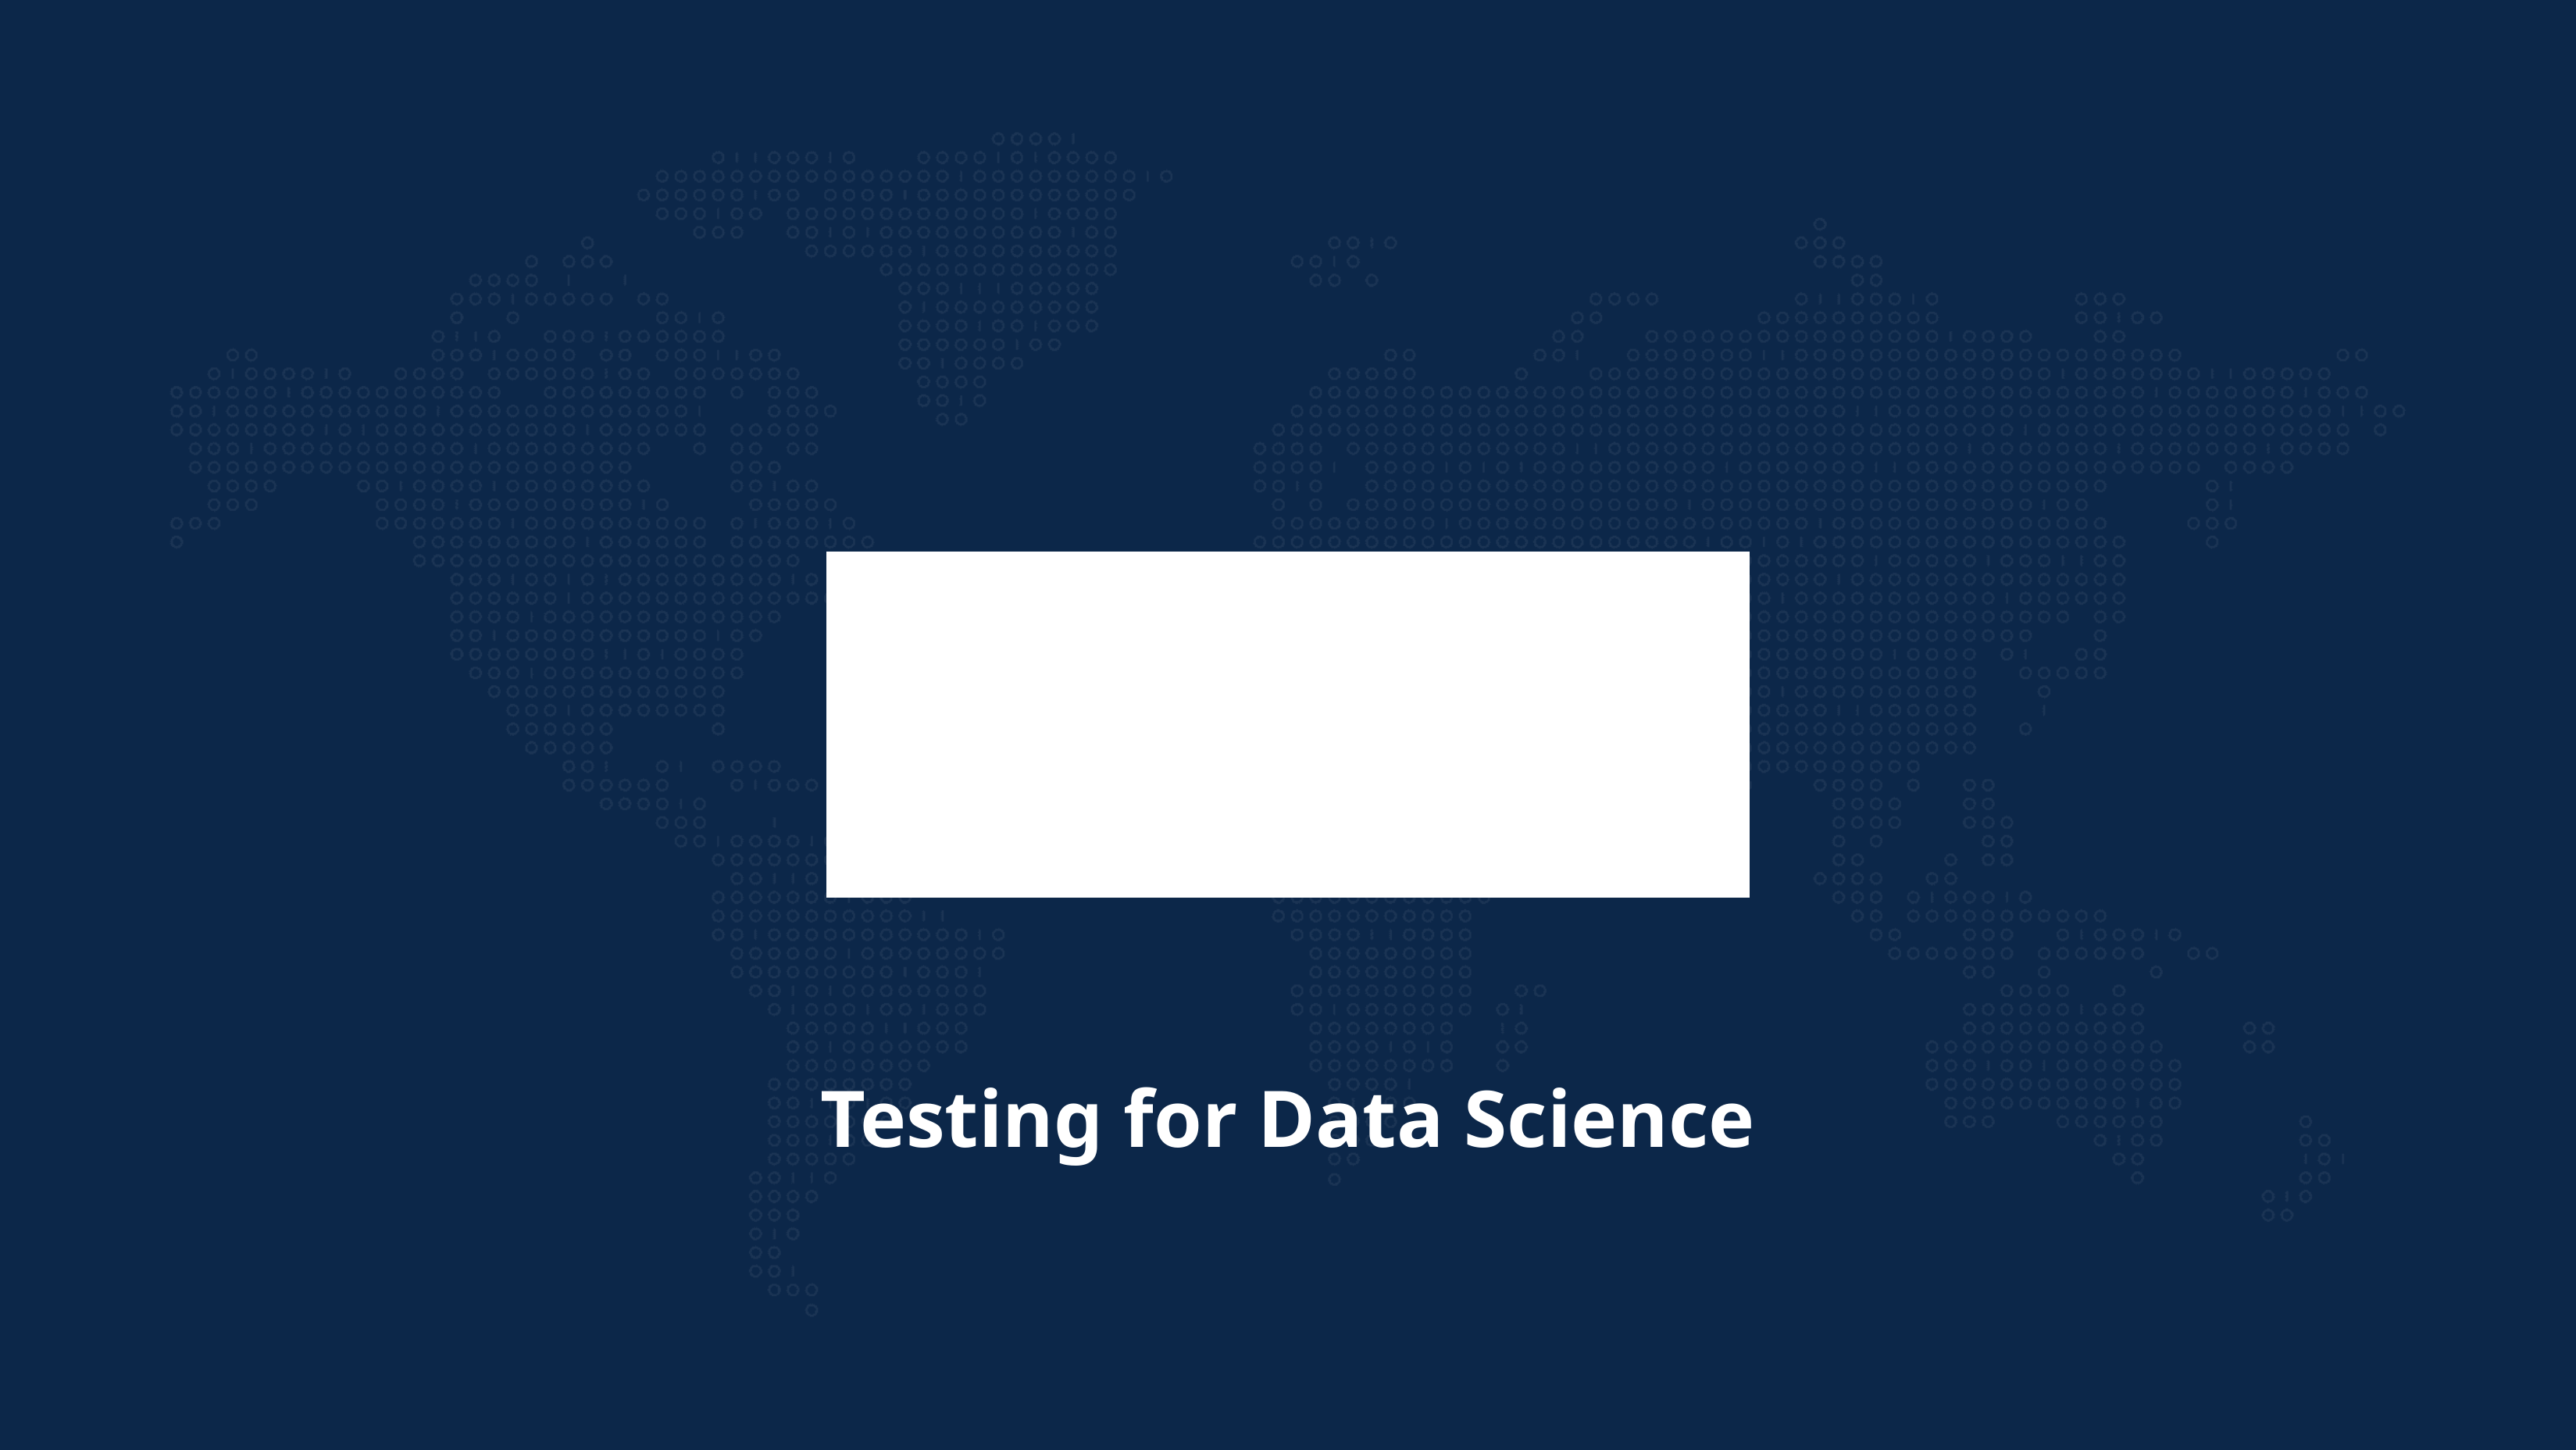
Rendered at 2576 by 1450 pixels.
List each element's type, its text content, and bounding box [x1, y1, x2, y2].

text_box Testing for Data Science [523, 1040, 2053, 1225]
picture [0, 0, 2576, 1450]
